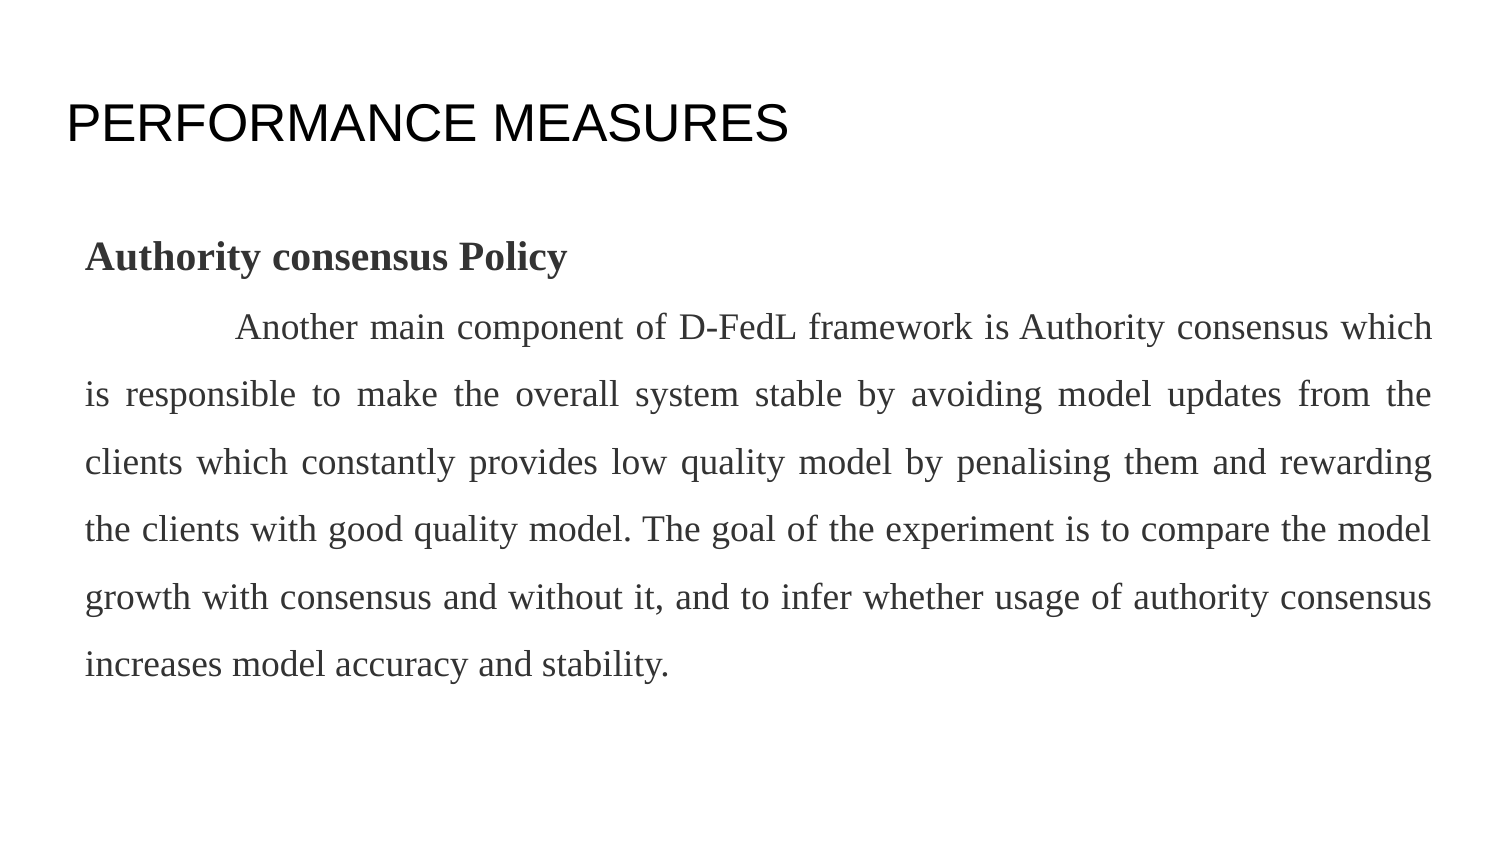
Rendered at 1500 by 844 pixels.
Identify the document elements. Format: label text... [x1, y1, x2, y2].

title PERFORMANCE MEASURES [51, 72, 1449, 167]
list Authority consensus Policy Another main component of D-FedL framework is Authority consensus which is responsible to make the overall system stable by avoiding model updates from the clients which constantly provides low quality model by penalising them and rewarding the clients with good quality model. The goal of the experiment is to compare the model growth with consensus and without it, and to infer whether usage of authority consensus increases model accuracy and stability. [51, 189, 1449, 750]
